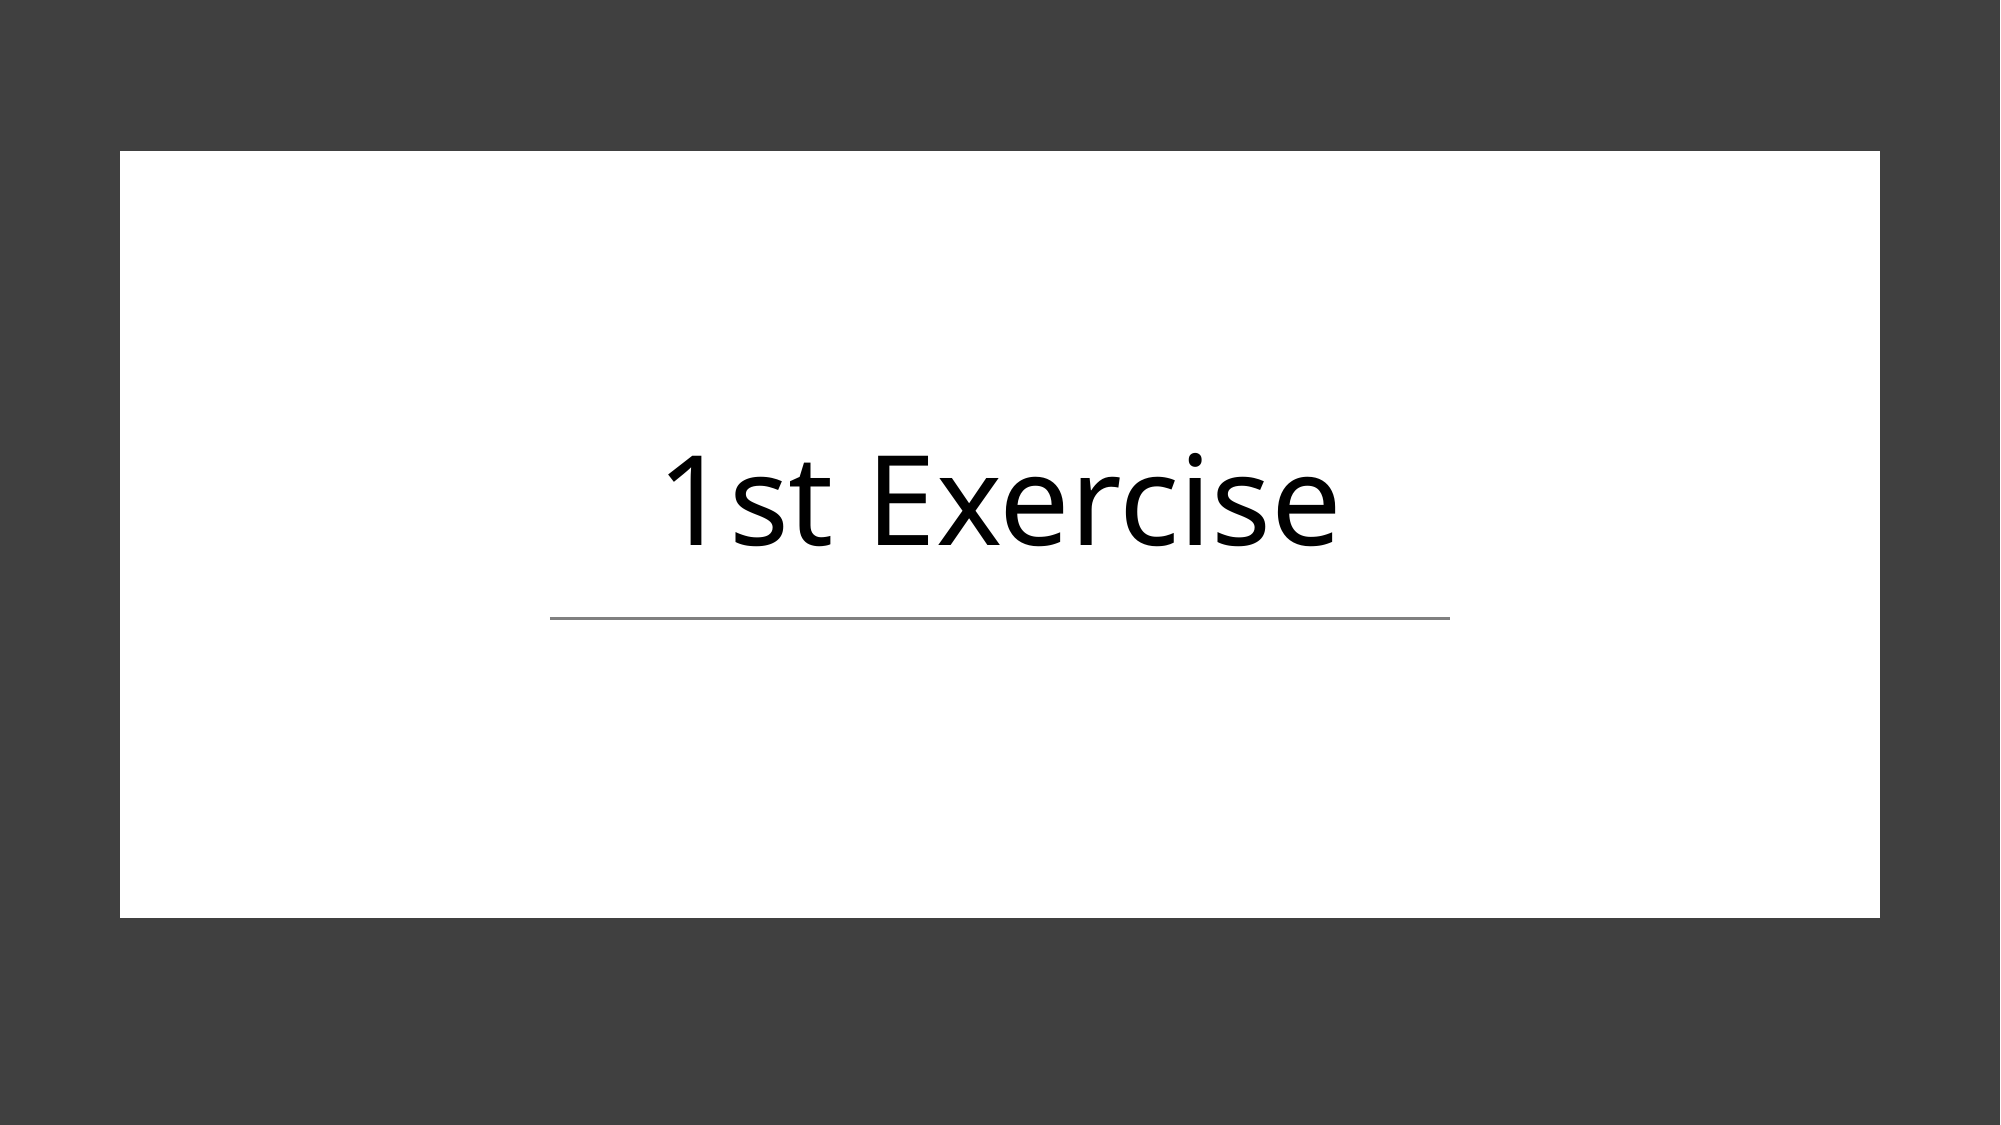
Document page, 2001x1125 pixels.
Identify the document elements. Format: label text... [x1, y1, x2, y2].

text_box [0, 0, 2000, 1125]
title 1st Exercise [252, 234, 1748, 580]
text_box [129, 160, 1870, 909]
